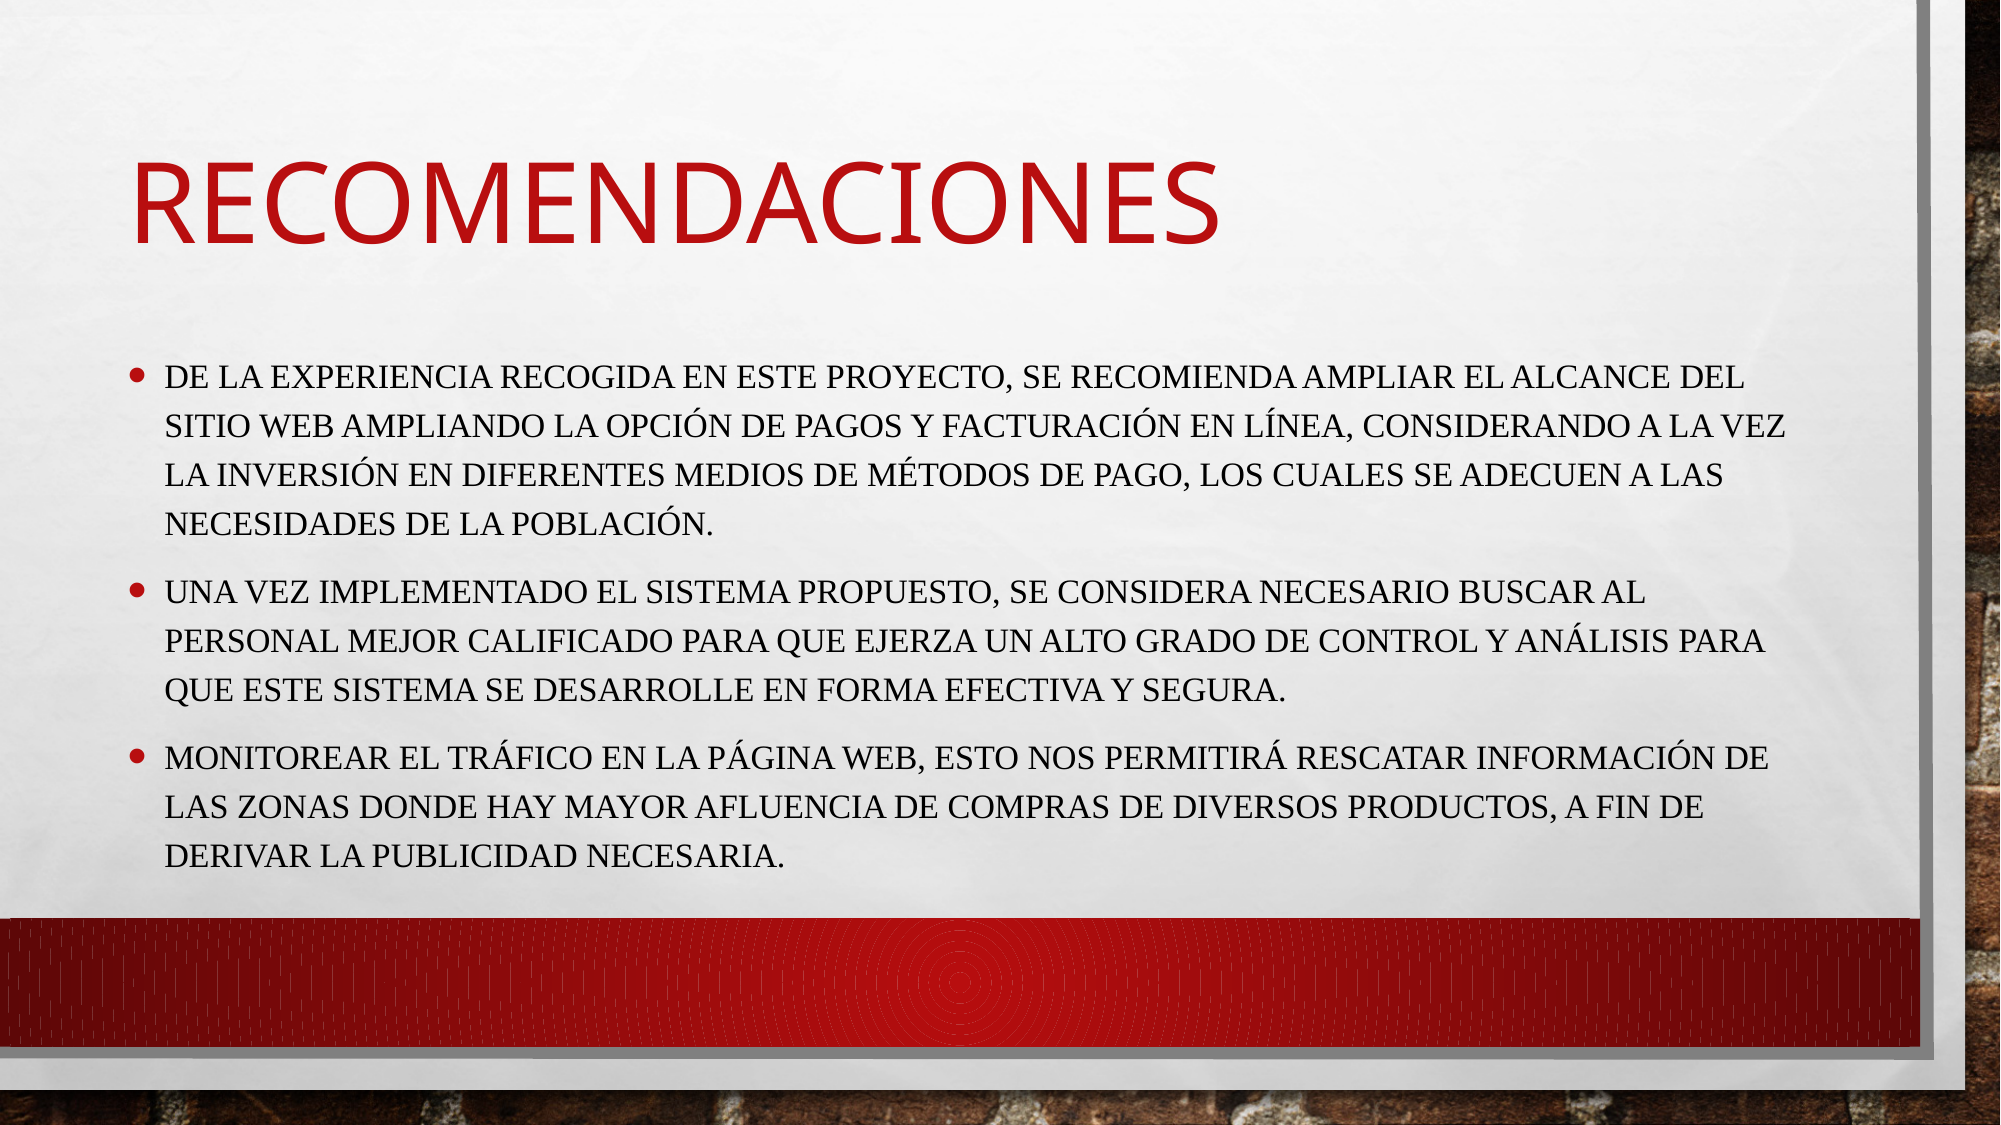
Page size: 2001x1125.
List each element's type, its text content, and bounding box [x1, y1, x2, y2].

title RECOMENDACIONES [112, 112, 1818, 302]
list De la experiencia recogida en este proyecto, se recomienda ampliar el alcance del Sitio Web ampliando la opción de pagos y facturación en línea, considerando a la vez la inversión en diferentes medios de métodos de pago, los cuales se adecuen a las necesidades de la población. Una vez implementado el Sistema Propuesto, se considera necesario buscar al personal mejor calificado para que ejerza un alto grado de control y análisis para que este Sistema se desarrolle en forma efectiva y segura. Monitorear el tráfico en la página web, esto nos permitirá rescatar información de las zonas donde hay mayor afluencia de compras de diversos productos, a fin de derivar la publicidad necesaria. [112, 338, 1818, 882]
picture [0, 0, 2000, 1125]
